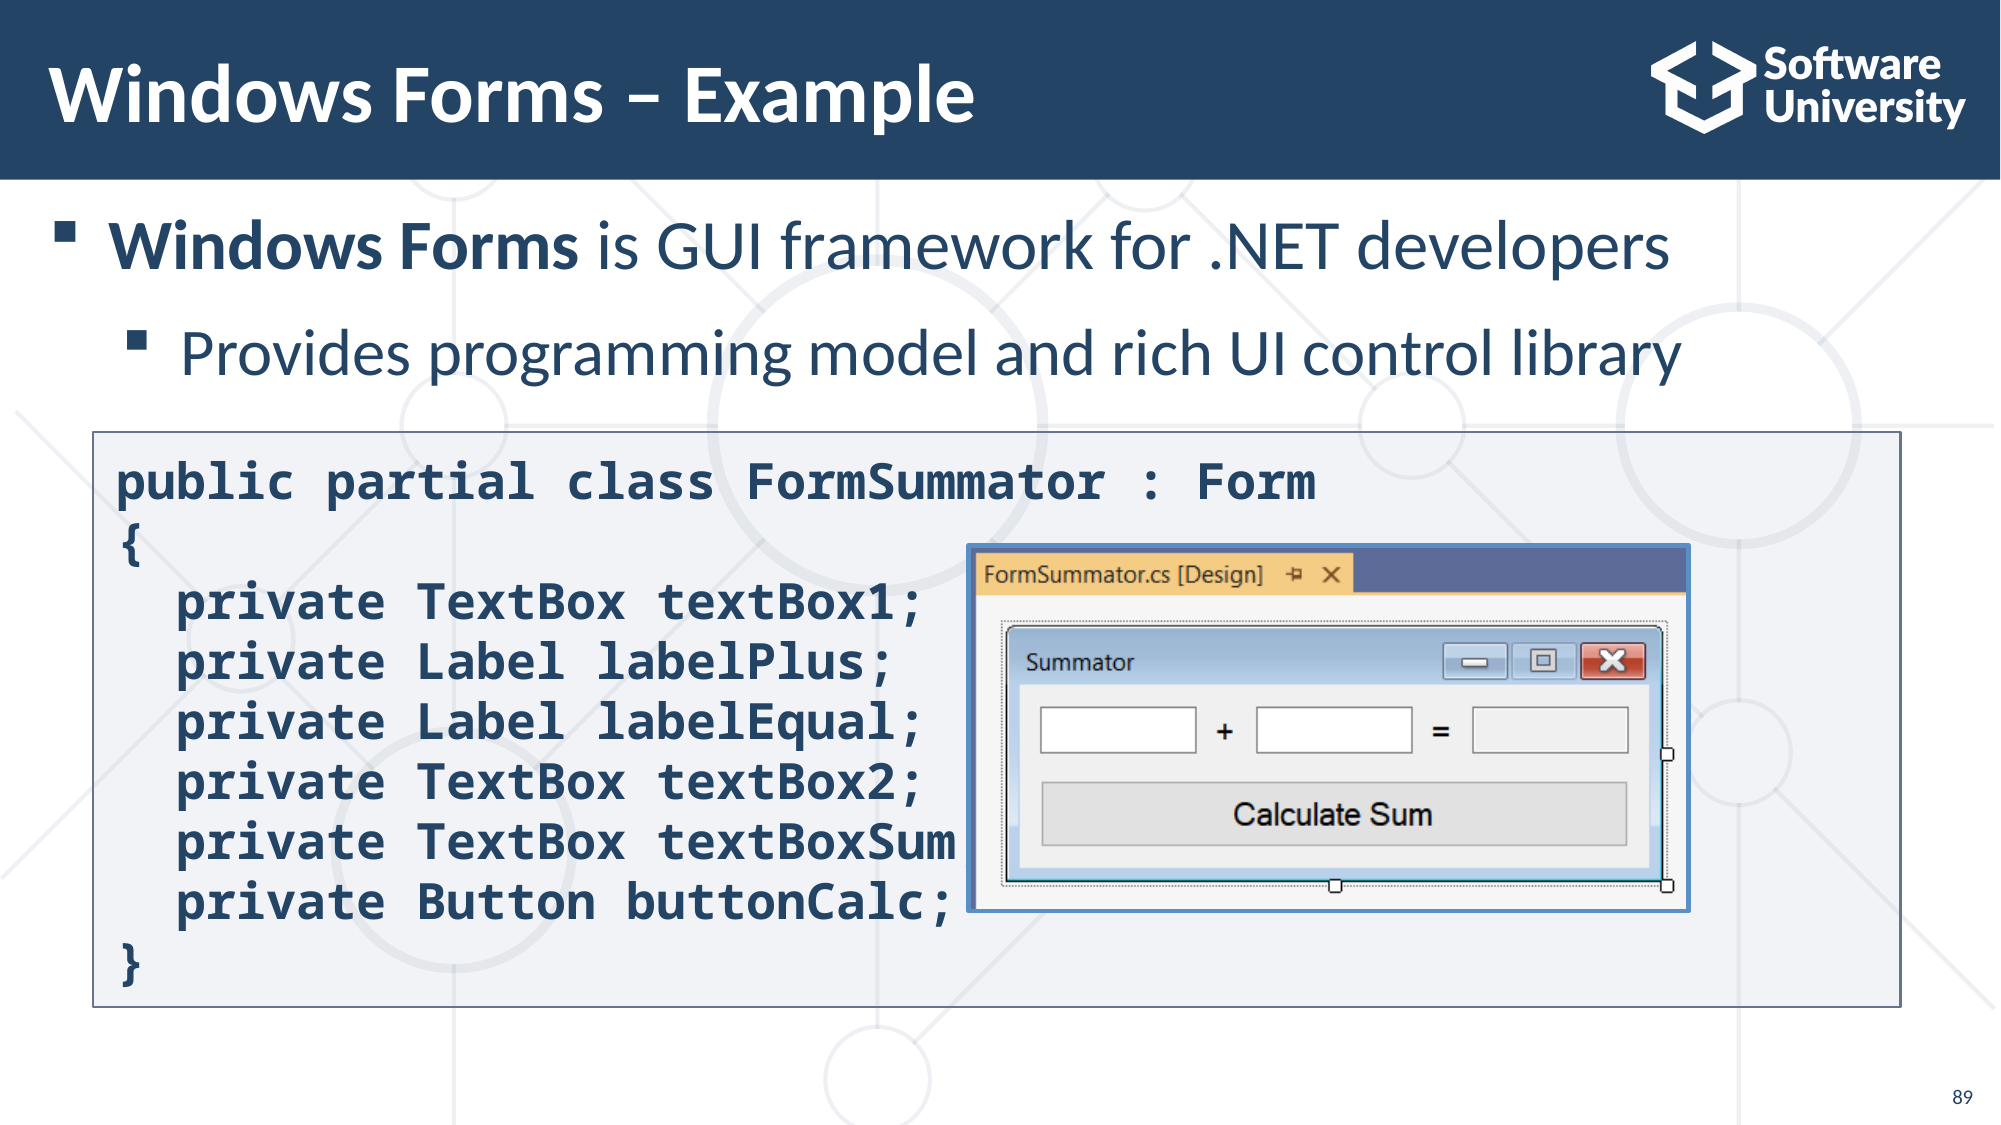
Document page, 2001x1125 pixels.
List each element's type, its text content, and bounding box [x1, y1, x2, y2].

picture [1651, 41, 1966, 134]
list Windows Forms is GUI framework for .NET developers Provides programming model and rich UI control library [31, 192, 1970, 1100]
slide_number 89 [1893, 1067, 1989, 1117]
text_box public partial class FormSummator : Form { private TextBox textBox1; private Label labelPlus; private Label labelEqual; private TextBox textBox2; private TextBox textBoxSum; private Button buttonCalc; } [92, 431, 1901, 1008]
picture [970, 547, 1687, 909]
title Windows Forms – Example [31, 16, 1625, 162]
